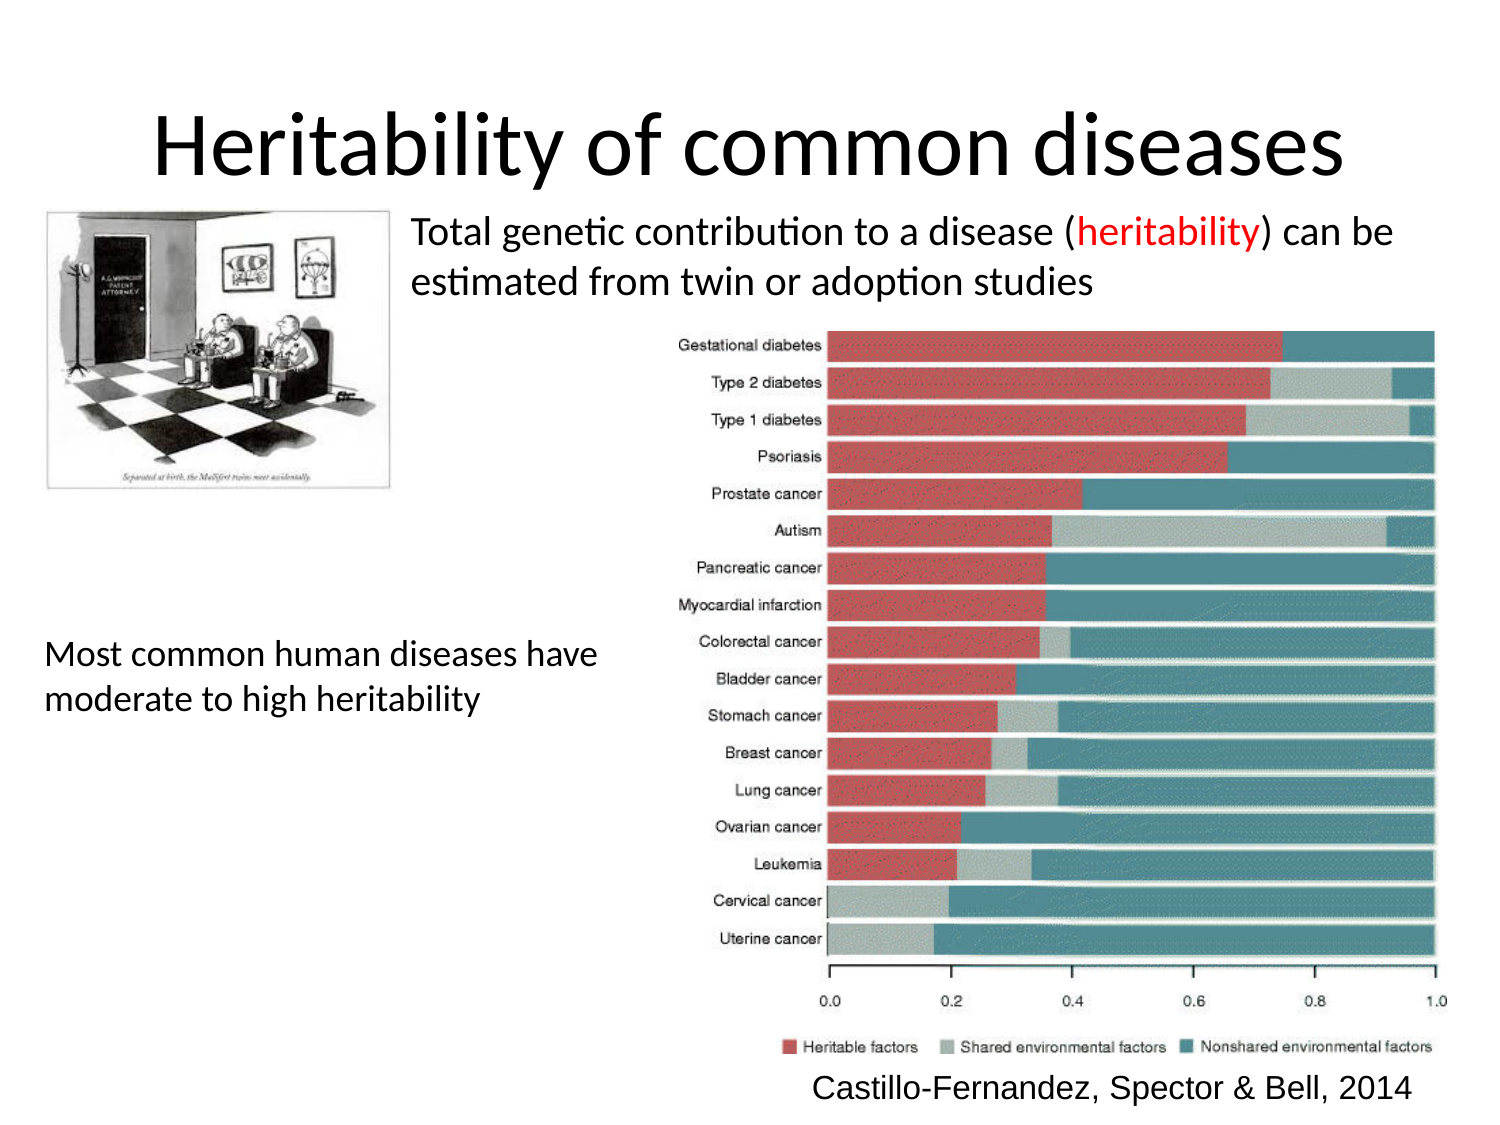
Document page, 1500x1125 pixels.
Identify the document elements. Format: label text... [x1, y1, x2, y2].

text_box Castillo-Fernandez, Spector & Bell, 2014 [797, 1058, 1492, 1114]
text_box Most common human diseases have moderate to high heritability [29, 621, 621, 727]
picture [41, 207, 396, 493]
list Total genetic contribution to a disease (heritability) can be estimated from twin or adoption studies [400, 233, 1424, 339]
title Heritability of common diseases [74, 44, 1426, 233]
picture [678, 330, 1448, 1055]
